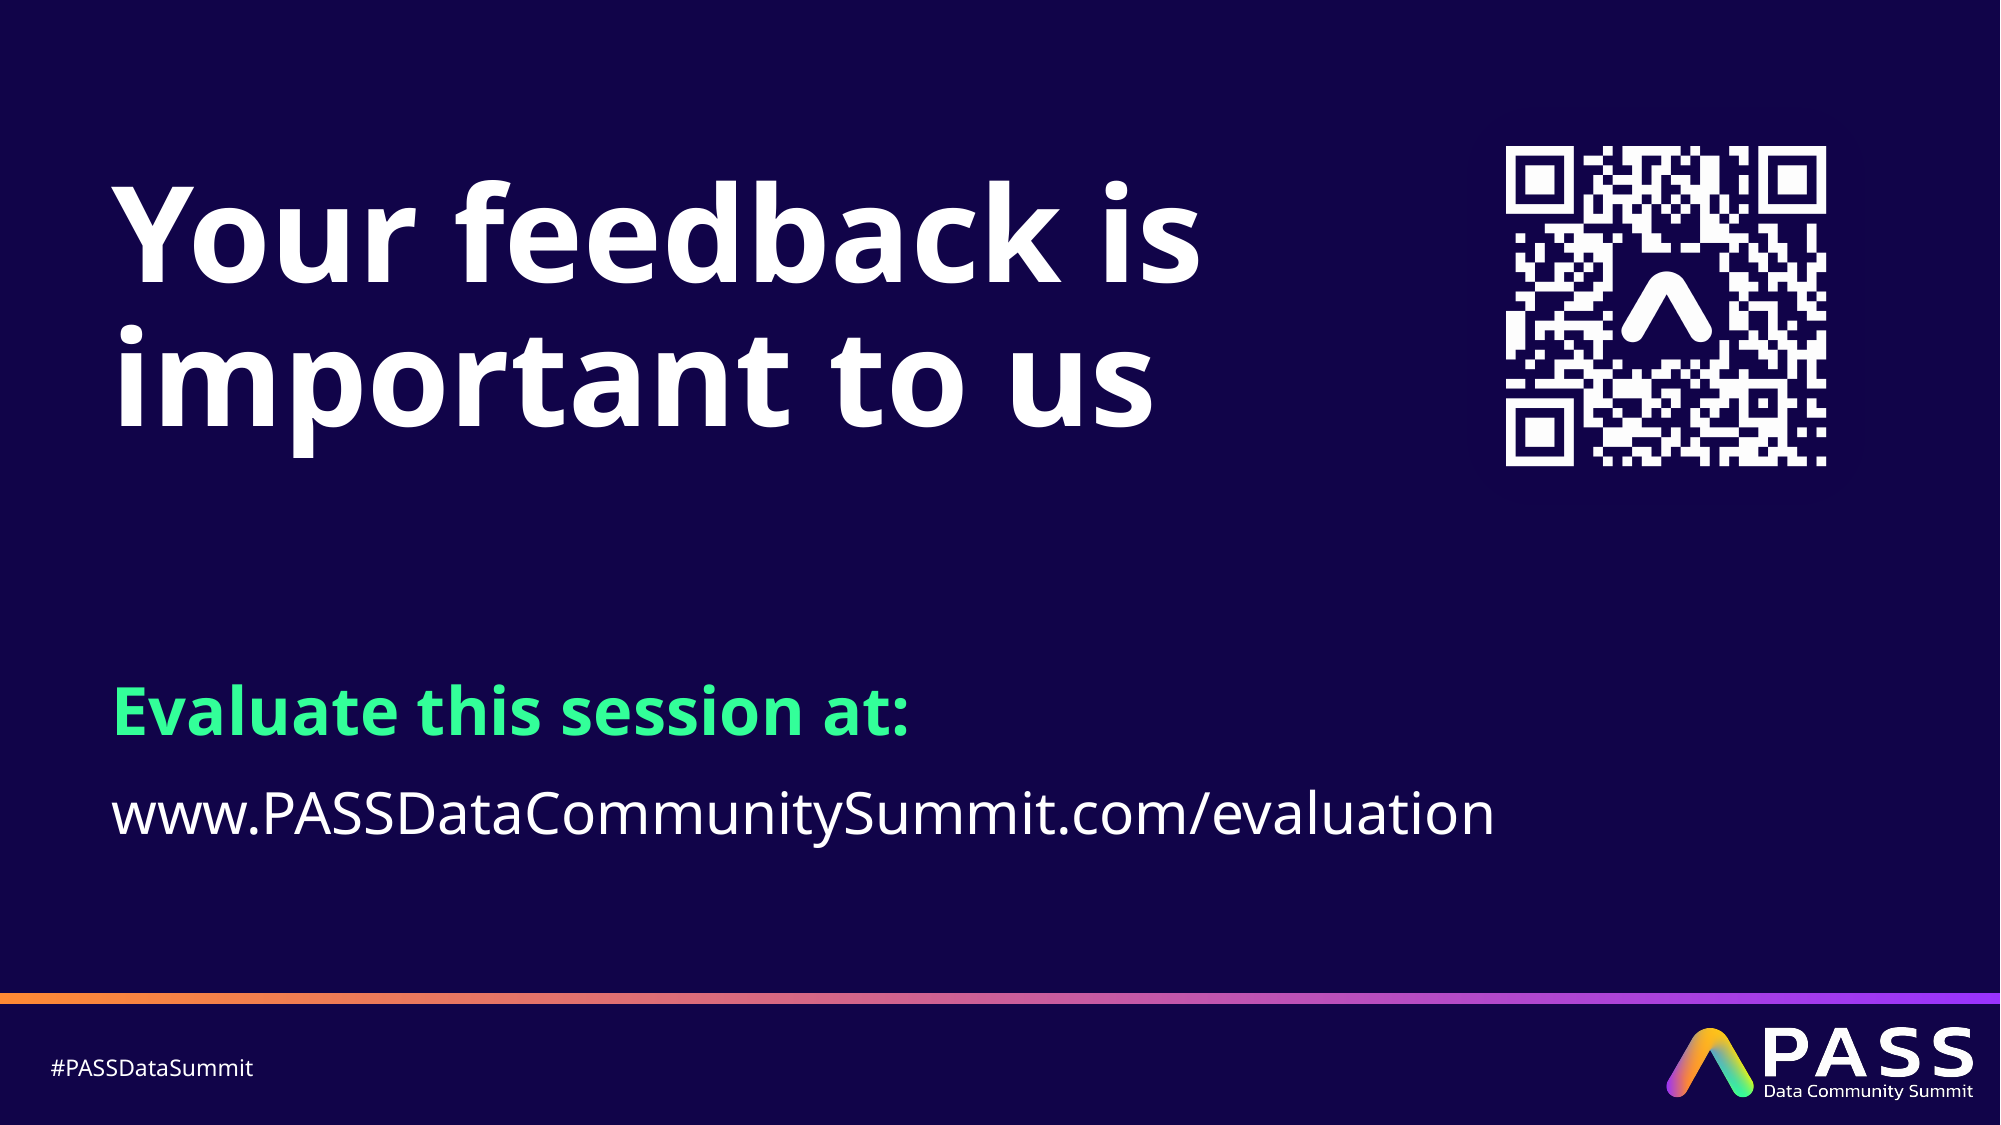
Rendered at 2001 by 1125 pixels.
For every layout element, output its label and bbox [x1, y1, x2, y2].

picture [1662, 1025, 1977, 1103]
picture [1467, 107, 1865, 505]
